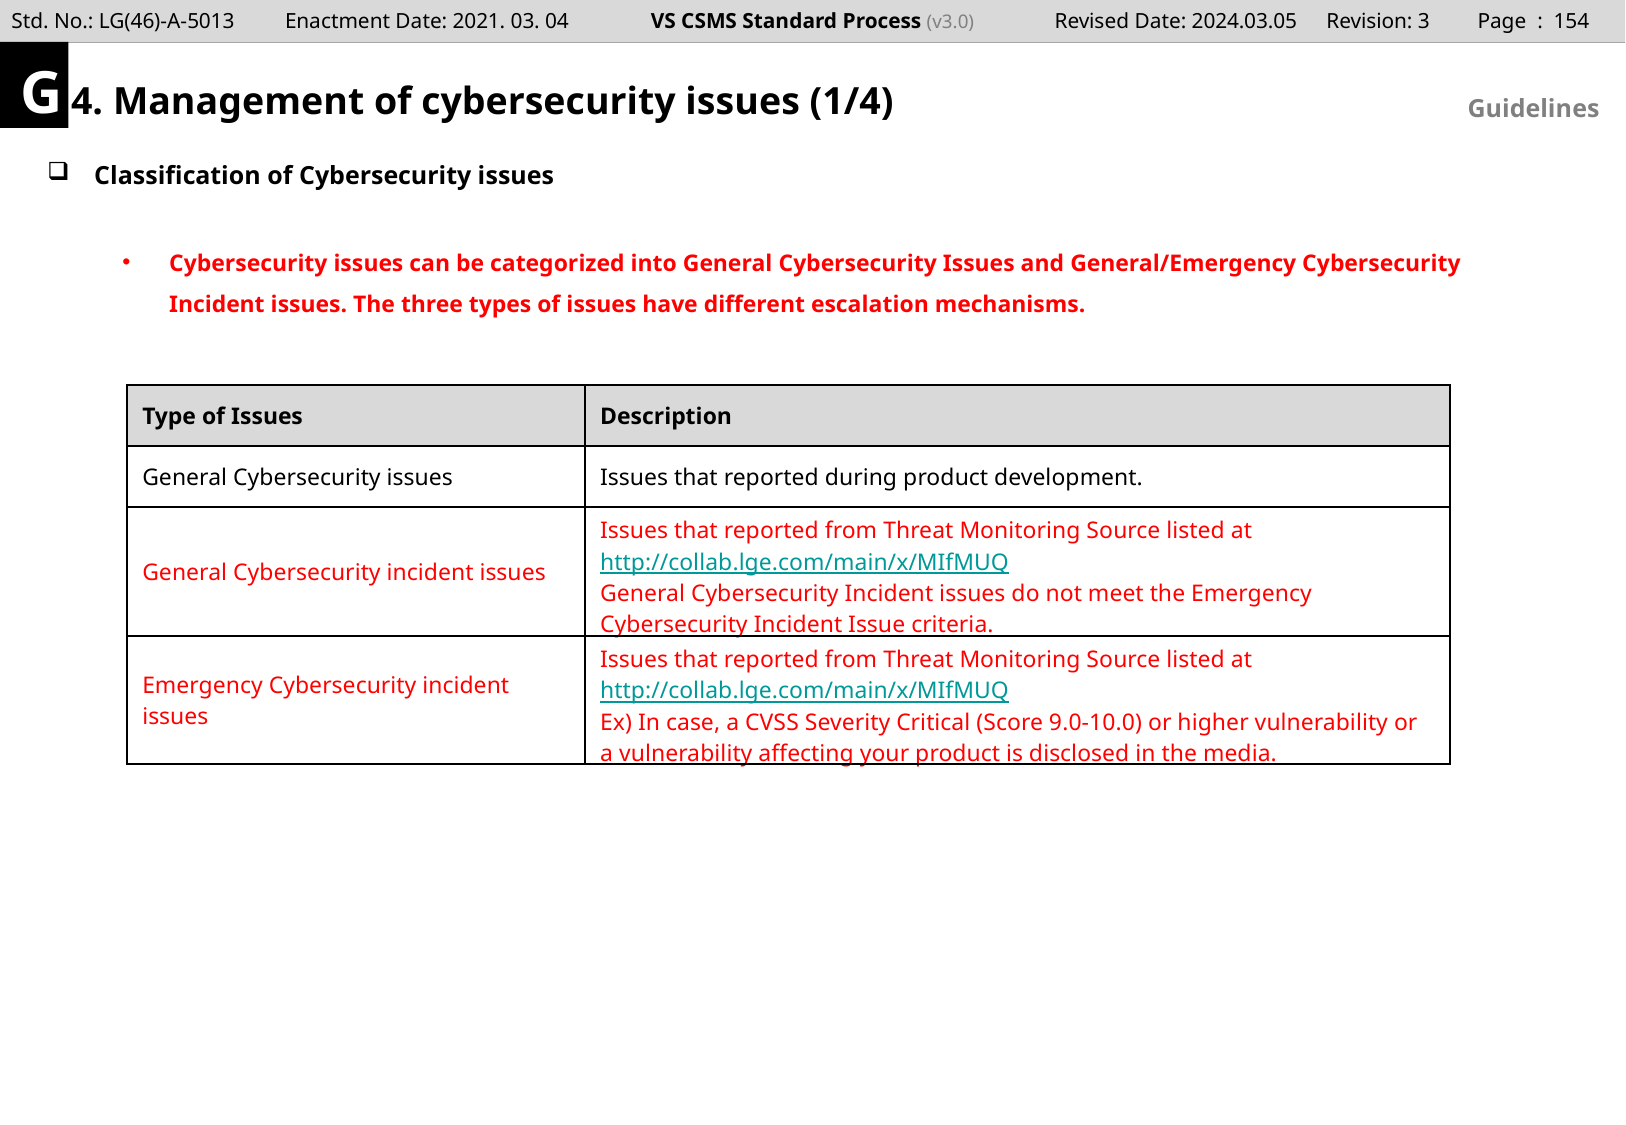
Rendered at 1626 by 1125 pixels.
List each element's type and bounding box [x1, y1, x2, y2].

table_cell [128, 508, 584, 635]
table_cell [128, 637, 584, 763]
slide_number [1474, 7, 1594, 33]
table_header [586, 386, 1449, 445]
table_cell [128, 447, 584, 506]
table_cell [586, 637, 1449, 763]
table_header [128, 386, 584, 445]
text_box [0, 40, 1625, 364]
table_cell [586, 447, 1449, 506]
table_cell [586, 508, 1449, 635]
